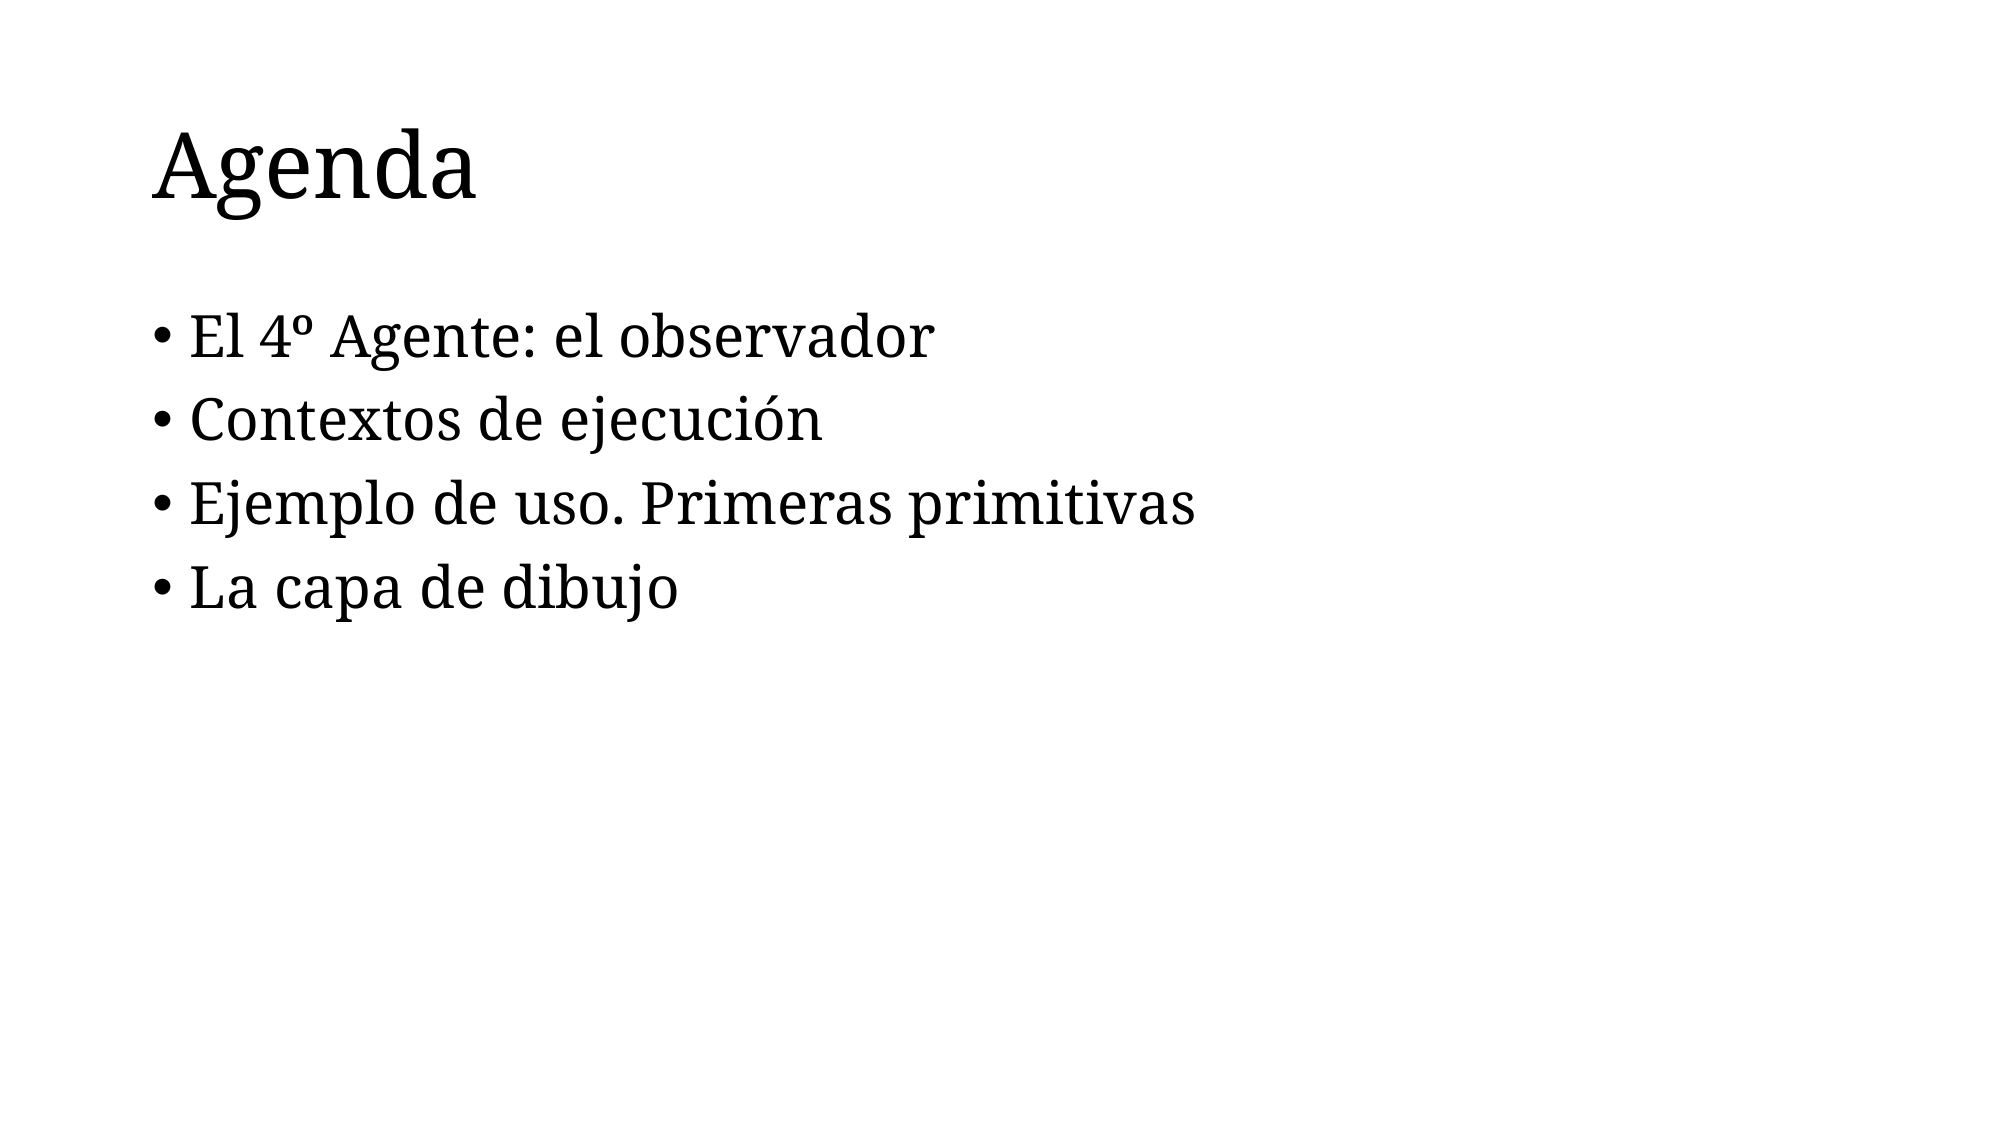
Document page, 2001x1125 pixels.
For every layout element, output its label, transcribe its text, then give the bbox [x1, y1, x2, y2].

list El 4º Agente: el observador Contextos de ejecución Ejemplo de uso. Primeras primitivas La capa de dibujo [137, 299, 1863, 1014]
title Agenda [137, 59, 1863, 278]
